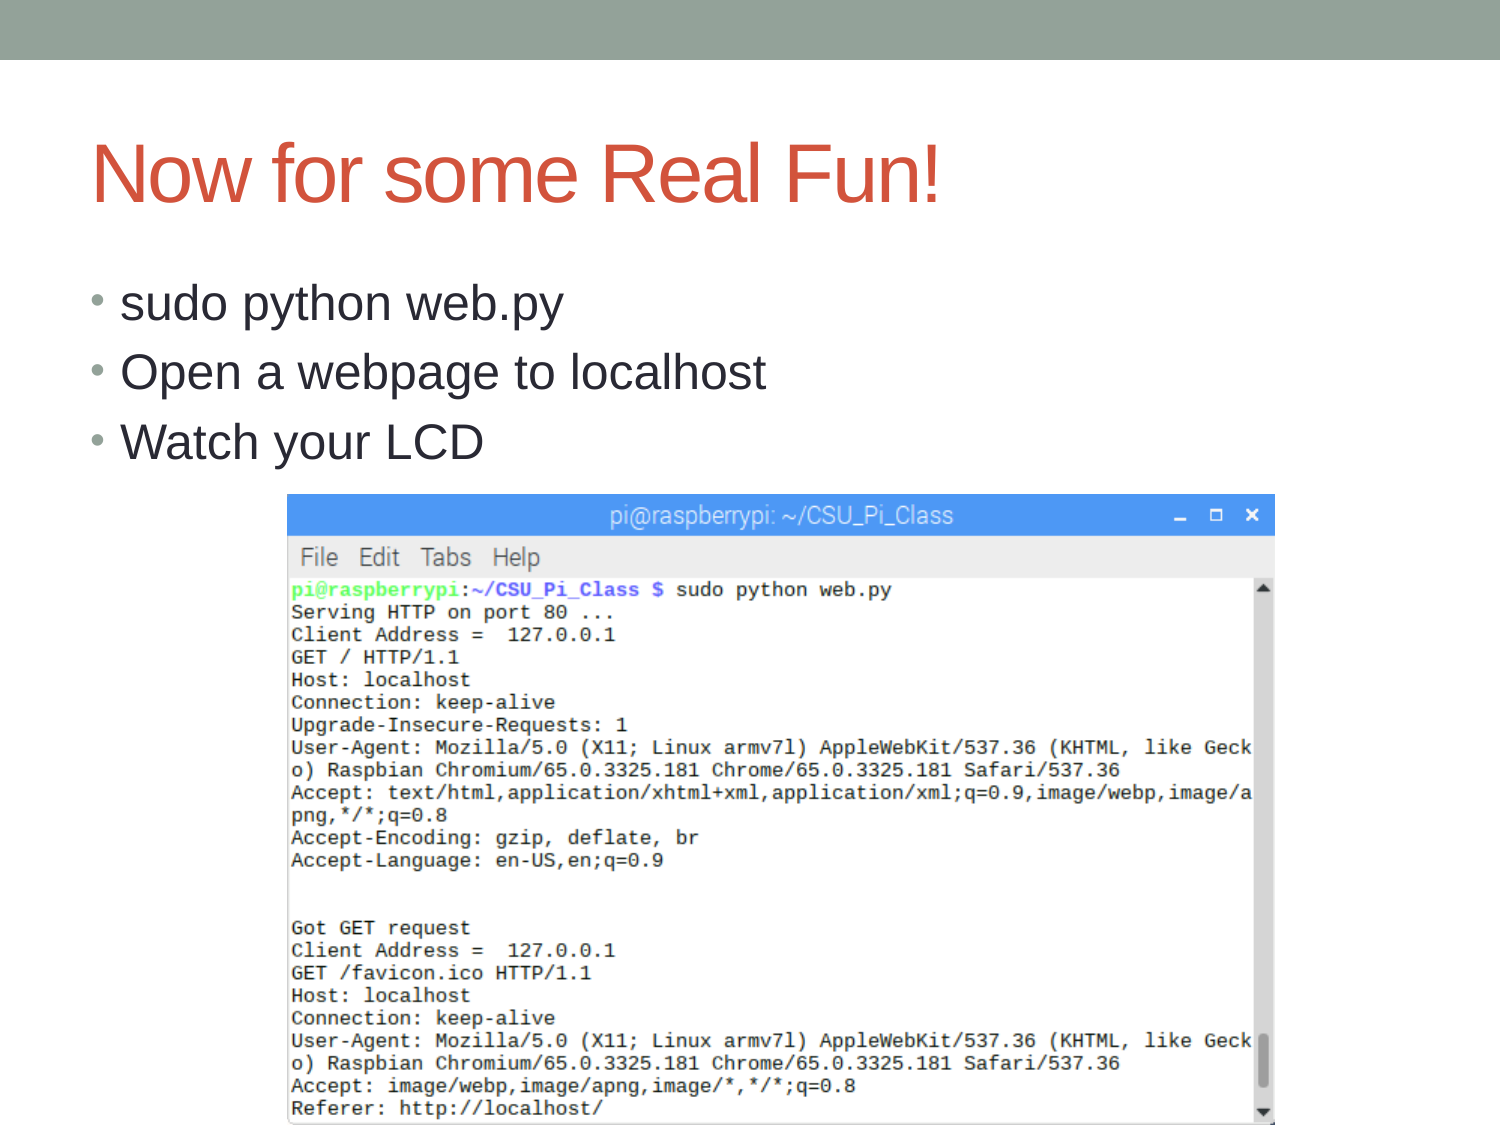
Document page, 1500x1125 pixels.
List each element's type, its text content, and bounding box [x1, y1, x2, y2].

picture [287, 494, 1276, 1125]
title Now for some Real Fun! [75, 87, 1425, 250]
list sudo python web.py Open a webpage to localhost Watch your LCD [75, 262, 1425, 1063]
